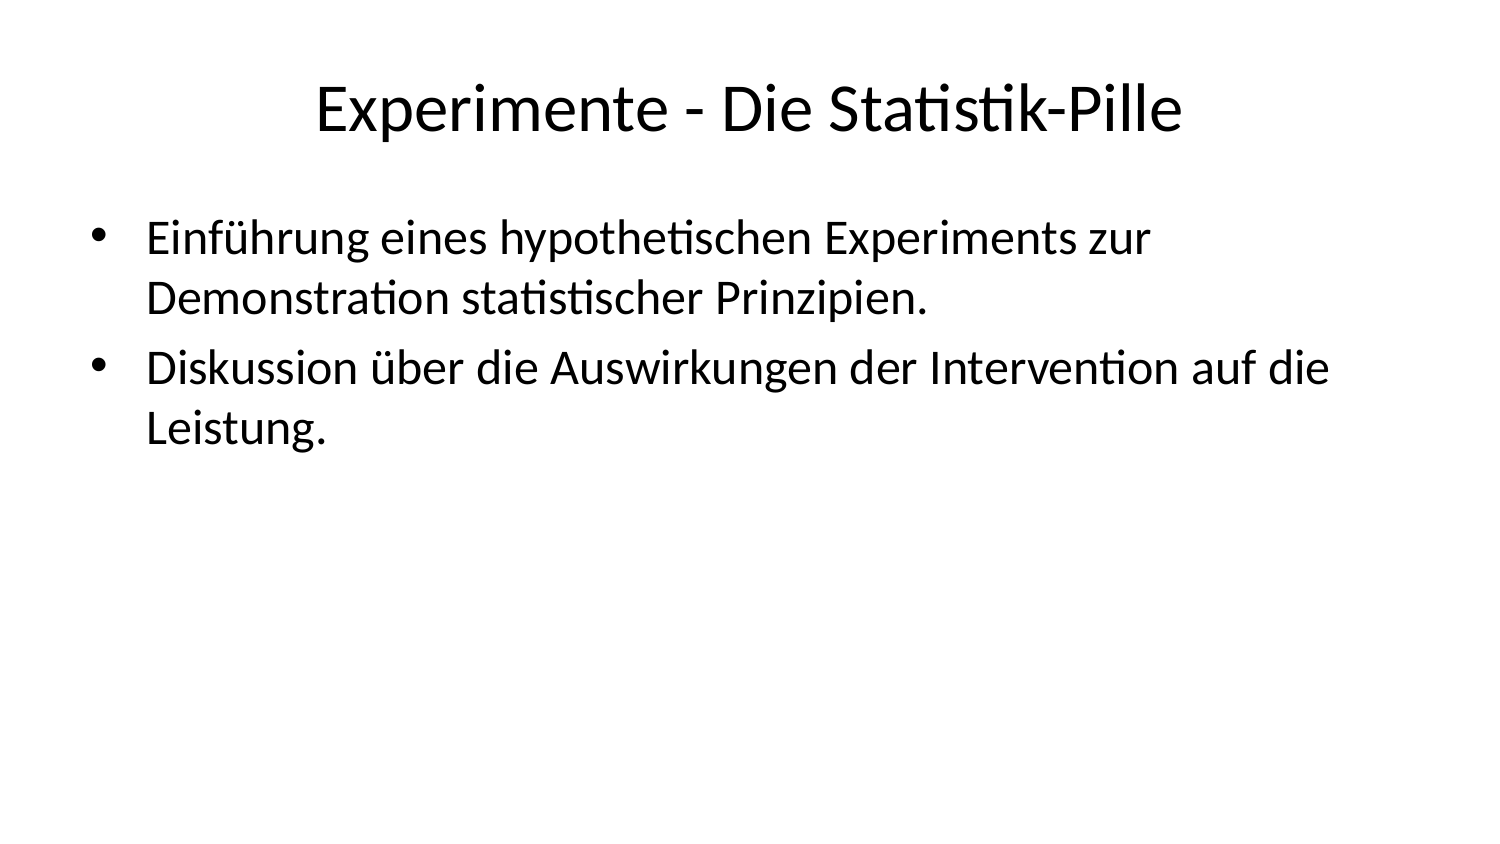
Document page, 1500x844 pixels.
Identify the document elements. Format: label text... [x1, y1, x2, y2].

list Einführung eines hypothetischen Experiments zur Demonstration statistischer Prinzipien. Diskussion über die Auswirkungen der Intervention auf die Leistung. [75, 196, 1425, 754]
title Experimente - Die Statistik-Pille [75, 33, 1425, 175]
